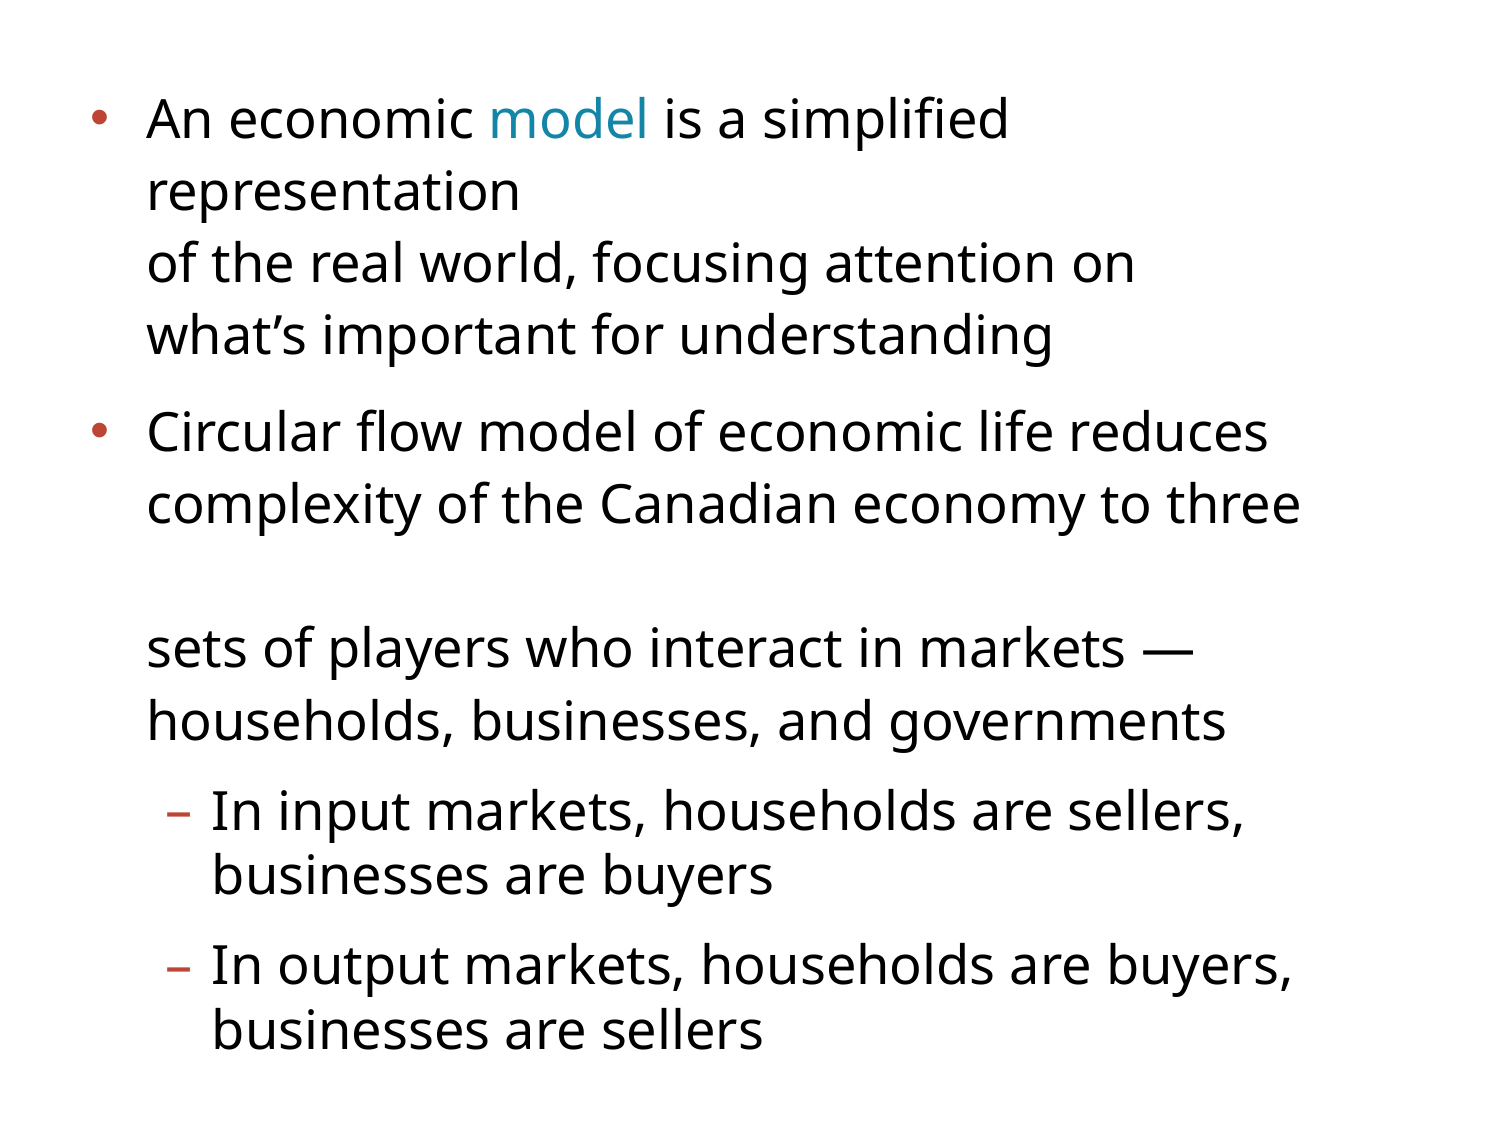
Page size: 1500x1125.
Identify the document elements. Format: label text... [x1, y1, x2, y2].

list An economic model is a simplified representation of the real world, focusing attention on what’s important for understanding Circular flow model of economic life reduces complexity of the Canadian economy to three sets of players who interact in markets — households, businesses, and governments In input markets, households are sellers, businesses are buyers In output markets, households are buyers, businesses are sellers [75, 69, 1321, 880]
